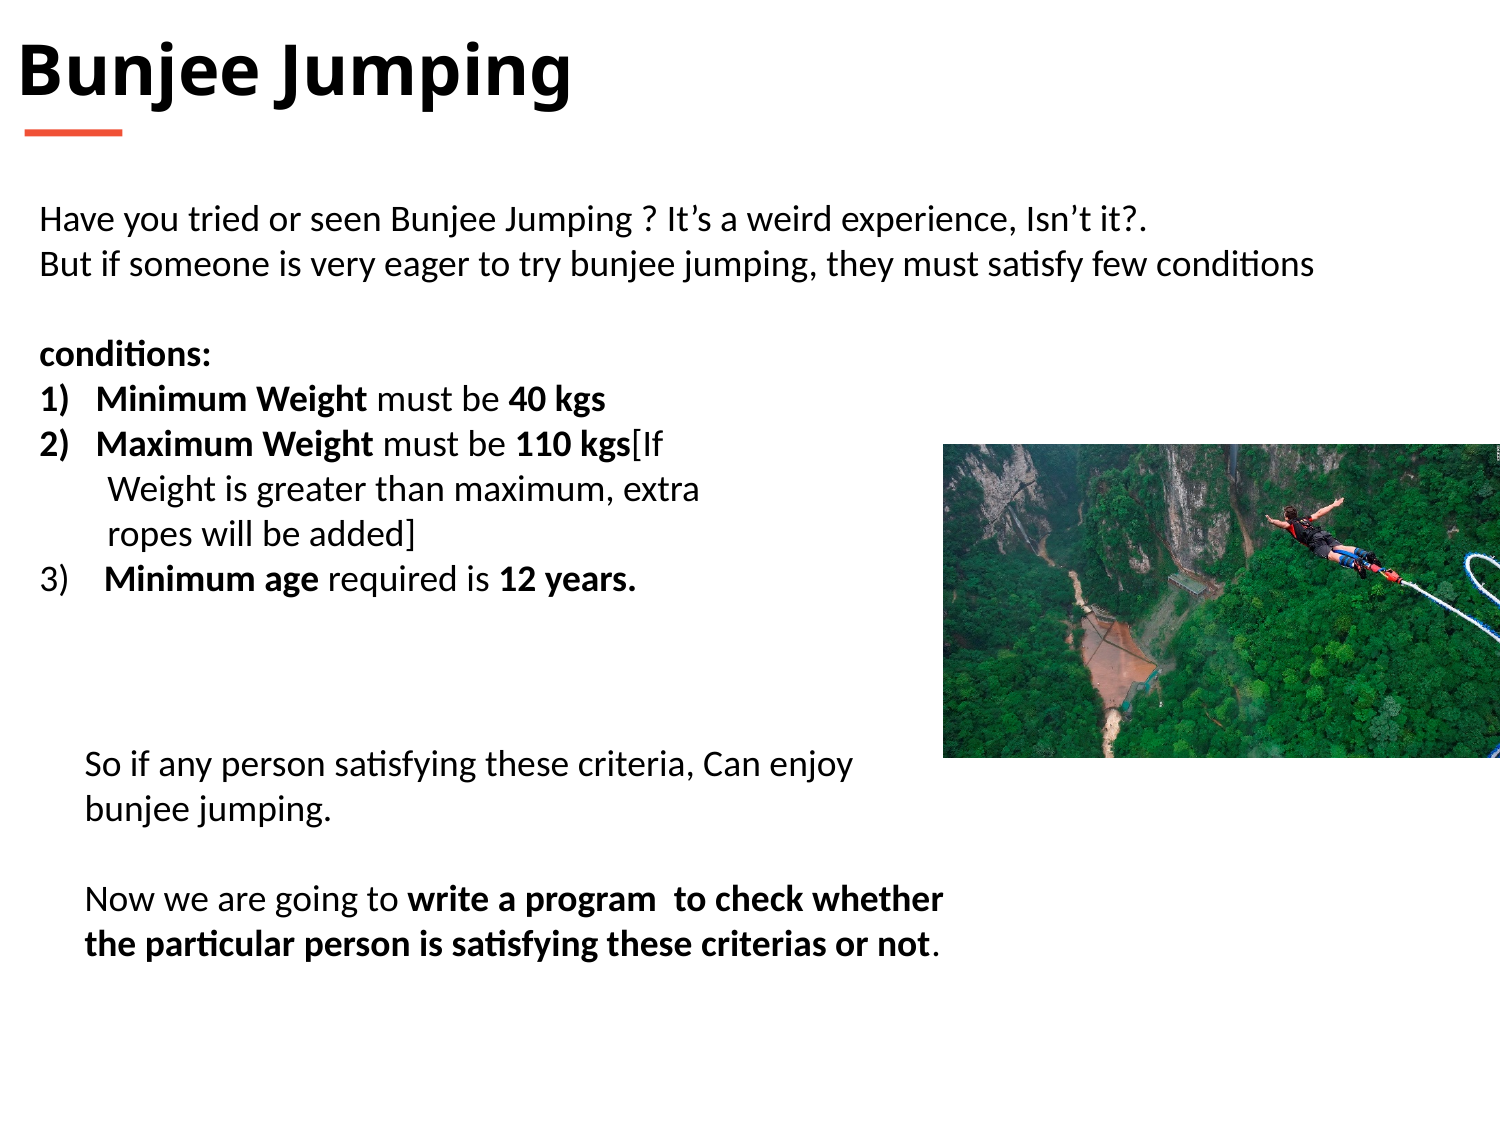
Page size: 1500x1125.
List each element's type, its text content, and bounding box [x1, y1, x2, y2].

text_box [23, 127, 125, 139]
text_box Bunjee Jumping [2, 17, 1391, 118]
picture [942, 444, 1500, 758]
text_box Have you tried or seen Bunjee Jumping ? It’s a weird experience, Isn’t it?. But if someone is very eager to try bunjee jumping, they must satisfy few conditions conditions: Minimum Weight must be 40 kgs Maximum Weight must be 110 kgs[If Weight is greater than maximum, extra ropes will be added] 3) Minimum age required is 12 years. [24, 186, 1463, 652]
text_box So if any person satisfying these criteria, Can enjoy bunjee jumping. Now we are going to write a program to check whether the particular person is satisfying these criterias or not. [69, 731, 968, 1016]
